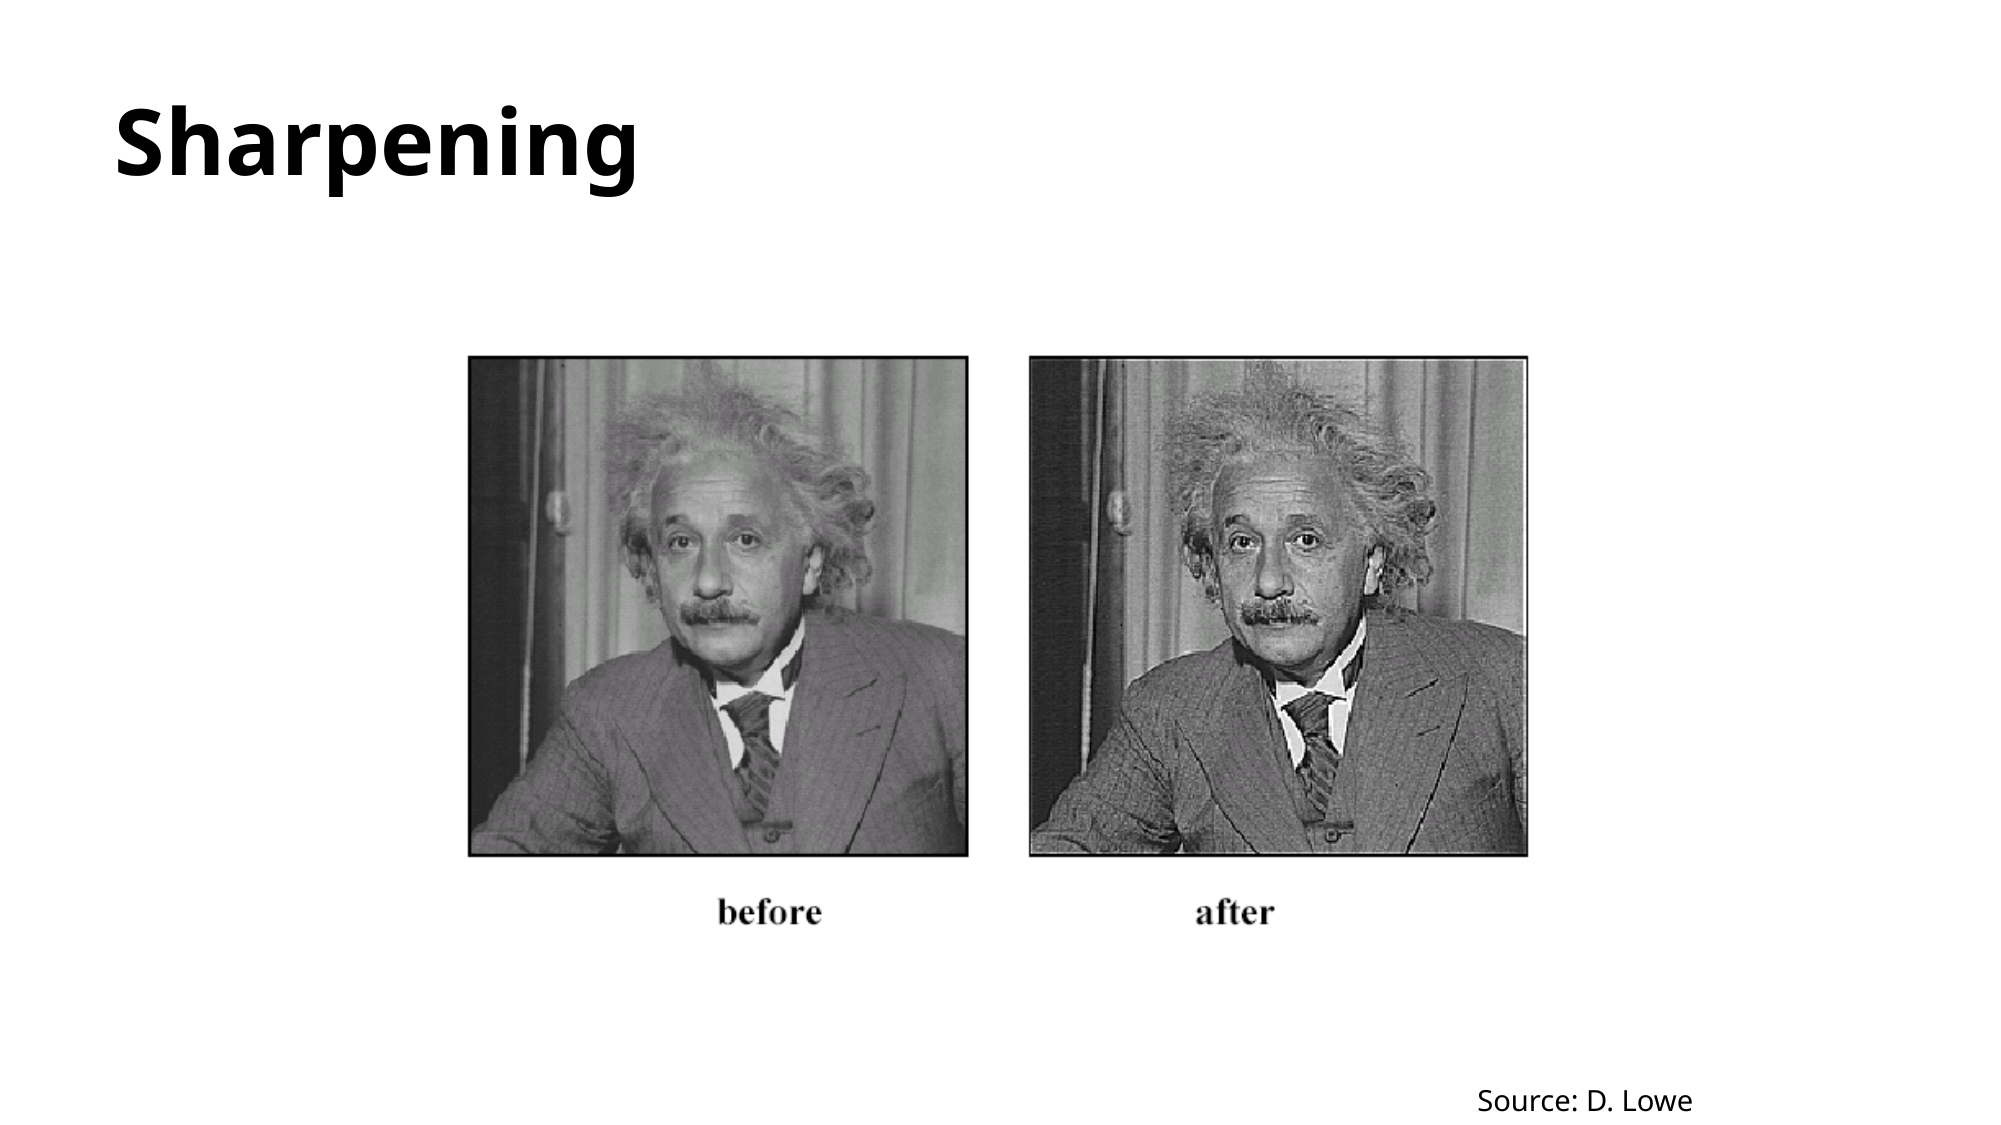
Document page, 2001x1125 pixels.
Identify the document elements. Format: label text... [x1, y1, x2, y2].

picture [374, 274, 1620, 990]
title Sharpening [99, 45, 1900, 233]
text_box Source: D. Lowe [1462, 1074, 1709, 1125]
